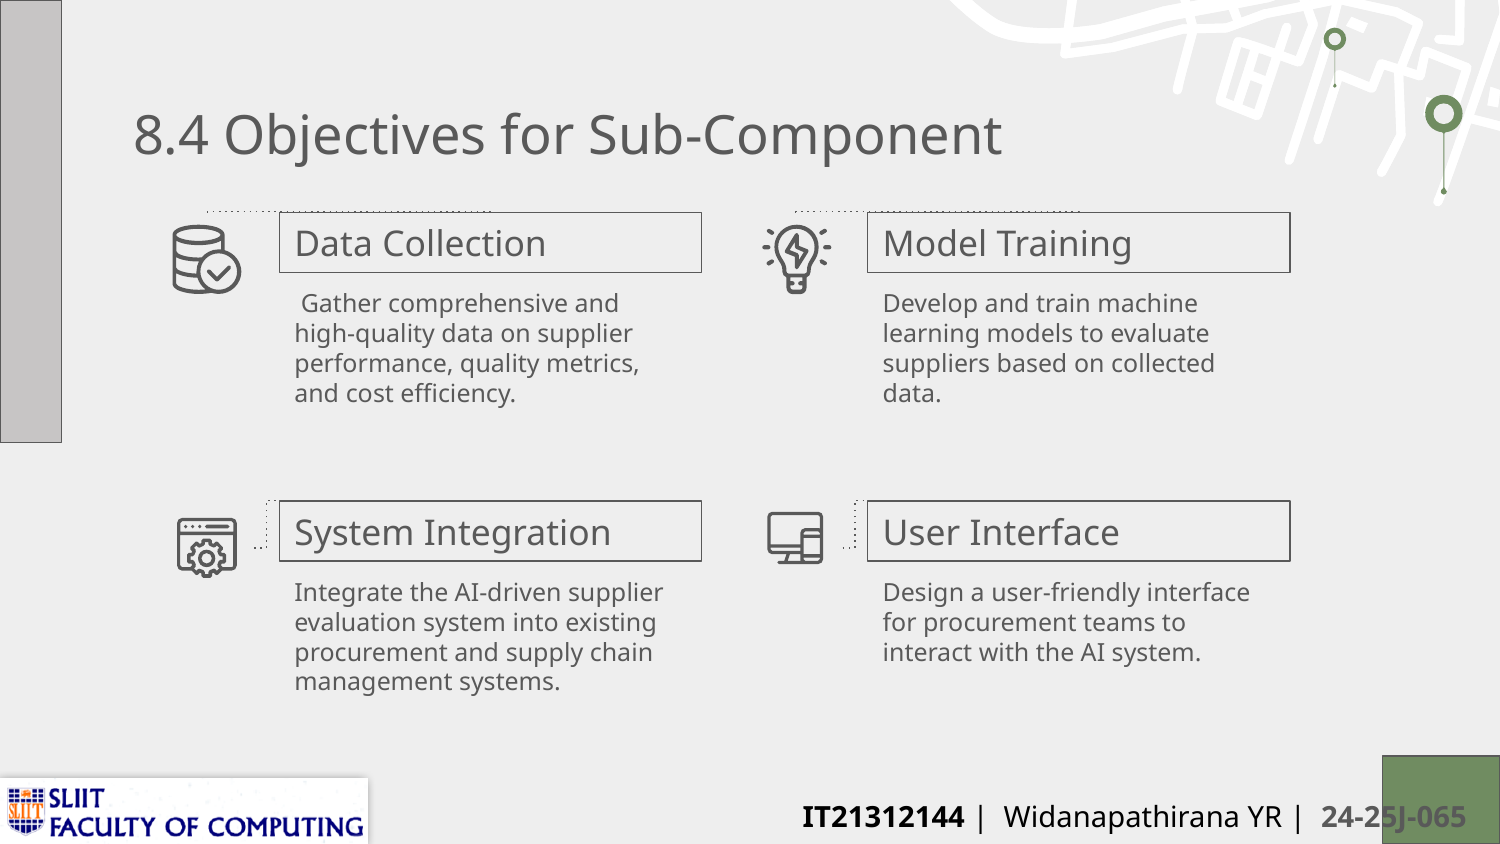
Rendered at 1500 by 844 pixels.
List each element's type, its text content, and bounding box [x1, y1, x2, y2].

text_box [160, 501, 255, 596]
subtitle Gather comprehensive and high-quality data on supplier performance, quality metrics, and cost efficiency. [279, 273, 702, 419]
subtitle System Integration [354, 500, 702, 562]
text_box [762, 224, 832, 295]
subtitle Develop and train machine learning models to evaluate suppliers based on collected data. [867, 273, 1290, 419]
title 8.4 Objectives for Sub-Component [118, 85, 1382, 180]
subtitle User Interface [867, 500, 932, 562]
subtitle Design a user-friendly interface for procurement teams to interact with the AI system. [867, 562, 1290, 707]
subtitle Model Training [867, 212, 1291, 273]
subtitle User Interface [941, 500, 1291, 562]
subtitle Data Collection [279, 212, 702, 273]
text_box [0, 777, 1500, 844]
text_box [172, 224, 242, 295]
text_box [748, 501, 843, 596]
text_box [176, 517, 238, 579]
subtitle Integrate the AI-driven supplier evaluation system into existing procurement and supply chain management systems. [279, 562, 702, 707]
subtitle System Integration [279, 500, 344, 562]
text_box [767, 511, 824, 565]
